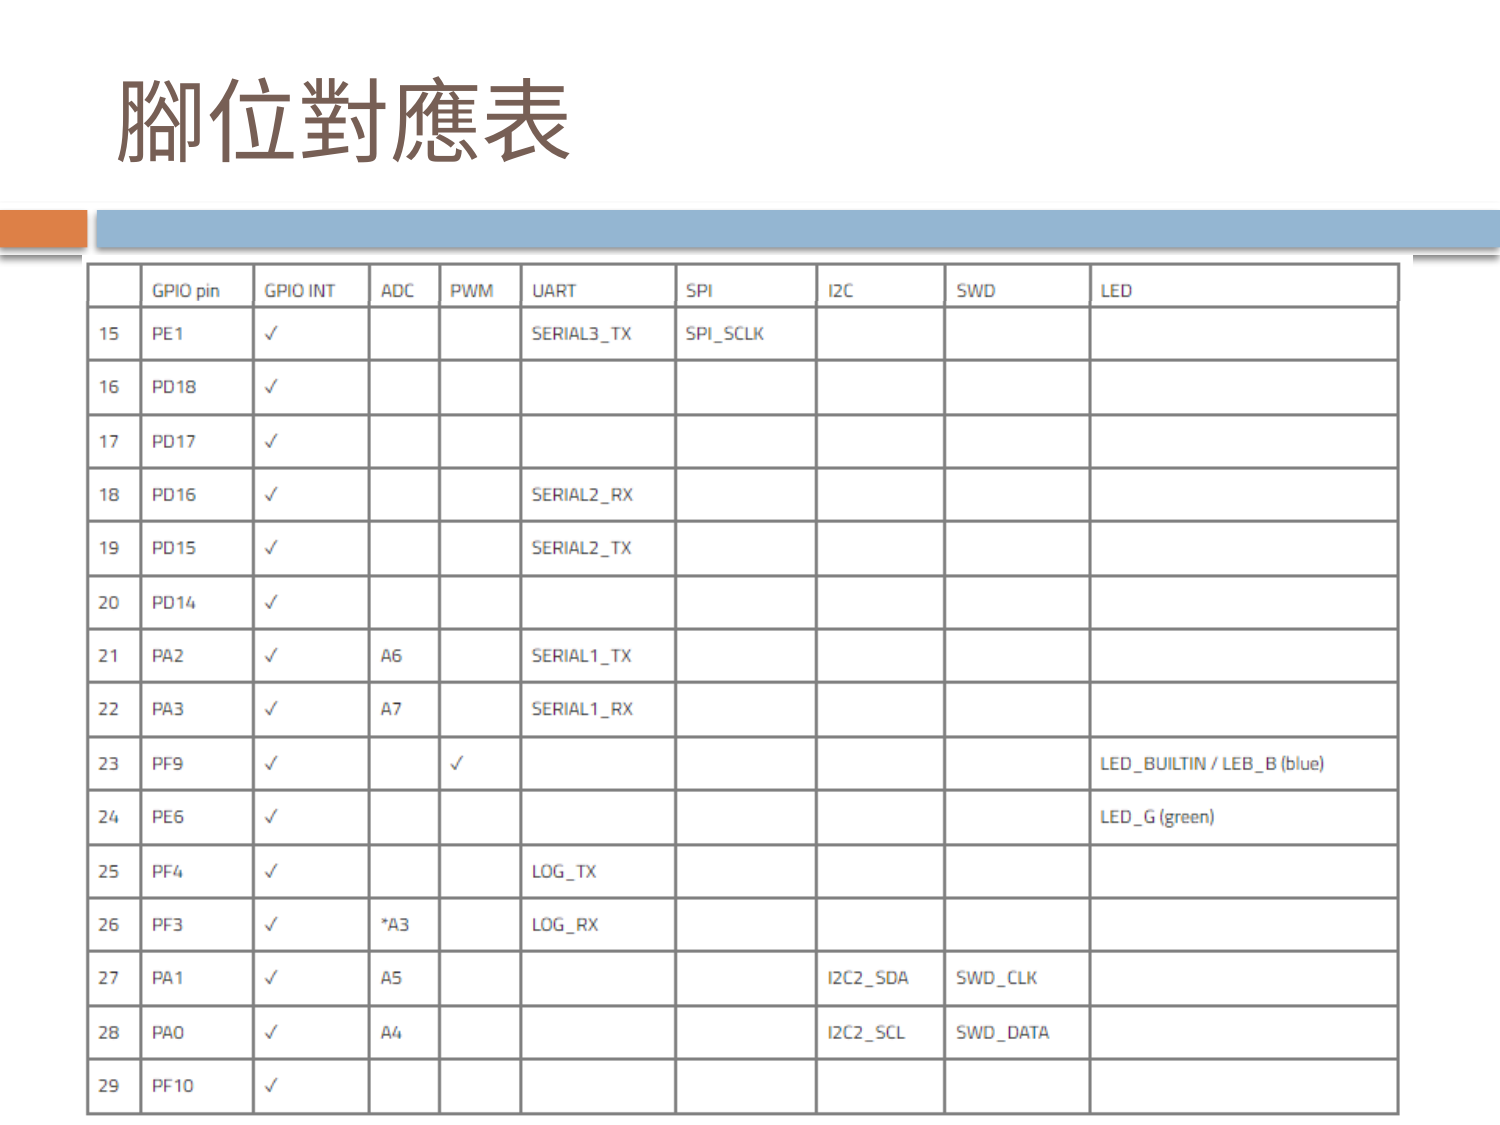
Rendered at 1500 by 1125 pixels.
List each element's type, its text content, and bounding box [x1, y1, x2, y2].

title 腳位對應表 [100, 37, 1438, 200]
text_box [77, 254, 1414, 1125]
